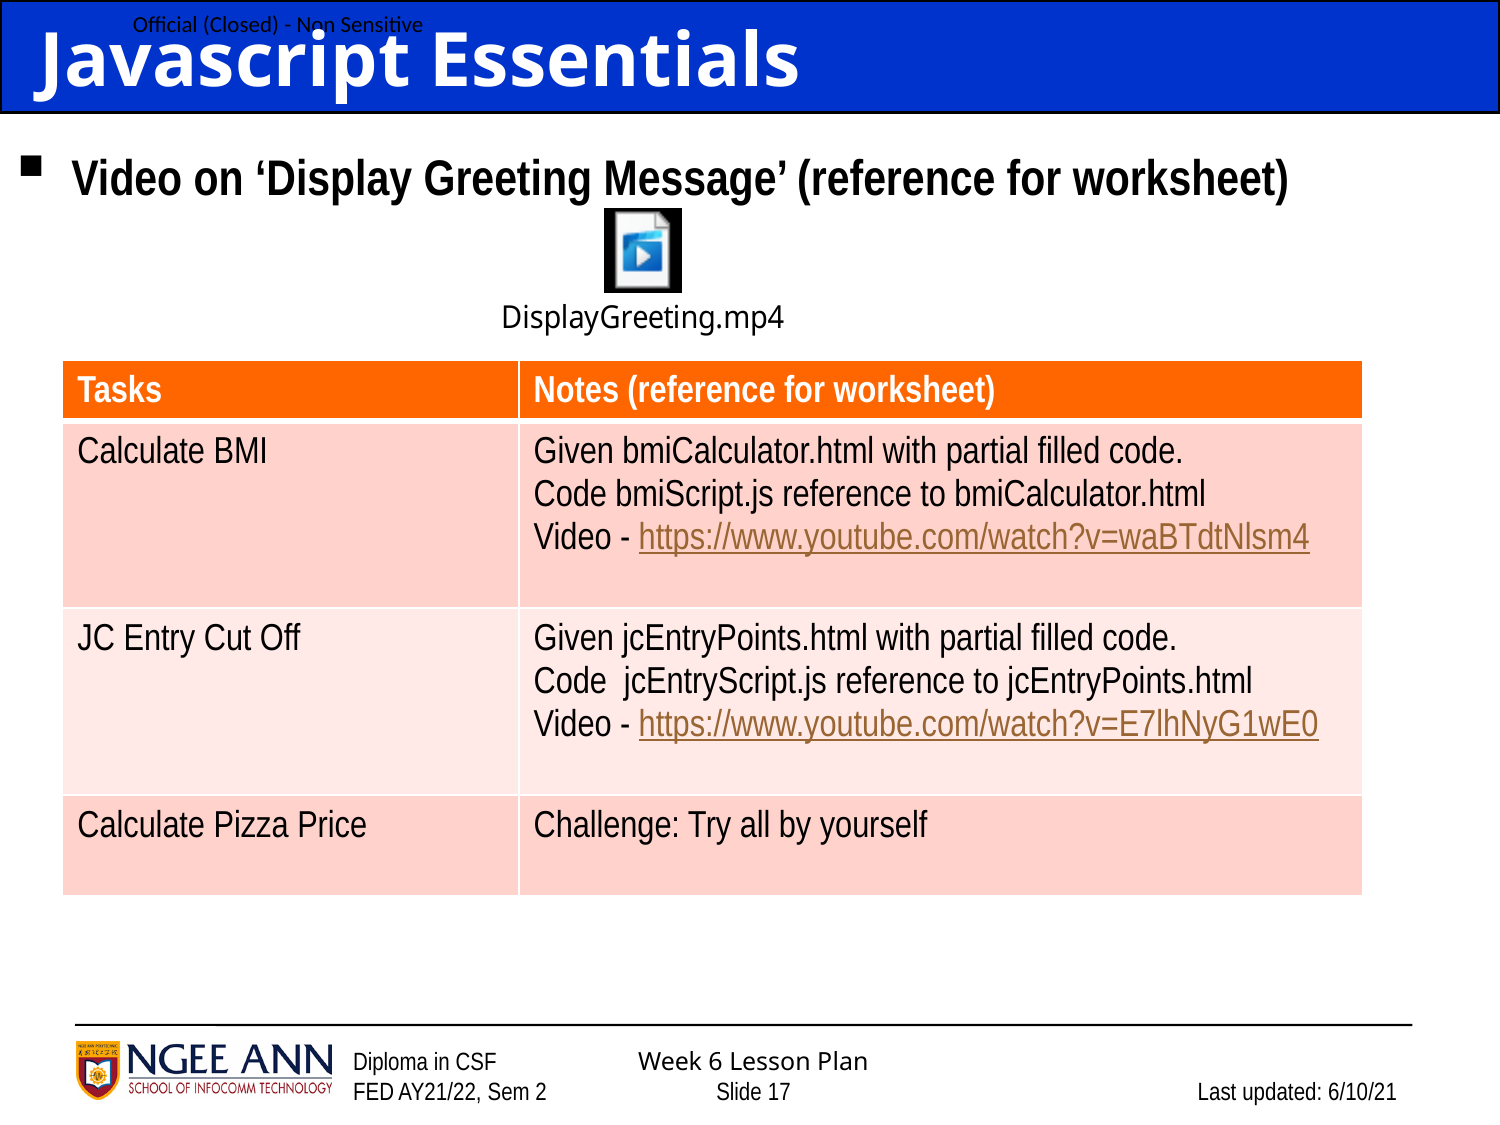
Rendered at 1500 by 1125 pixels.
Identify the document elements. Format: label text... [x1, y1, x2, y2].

table_cell Given bmiCalculator.html with partial filled code. Code bmiScript.js reference to bmiCalculator.html Video - https://www.youtube.com/watch?v=waBTdtNlsm4 [520, 424, 1362, 607]
table_cell Given jcEntryPoints.html with partial filled code. Code jcEntryScript.js reference to jcEntryPoints.html Video - https://www.youtube.com/watch?v=E7lhNyG1wE0 [520, 609, 1362, 794]
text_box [474, 208, 812, 350]
picture [76, 1041, 332, 1100]
table_header Notes (reference for worksheet) [520, 361, 1362, 418]
table_cell Calculate Pizza Price [63, 796, 518, 895]
table_cell Calculate BMI [63, 424, 518, 607]
table_cell Challenge: Try all by yourself [520, 796, 1362, 895]
title Javascript Essentials [23, 0, 1500, 115]
table_header Tasks [63, 361, 518, 418]
table_cell JC Entry Cut Off [63, 609, 518, 794]
list Video on ‘Display Greeting Message’ (reference for worksheet) [0, 137, 1500, 1013]
